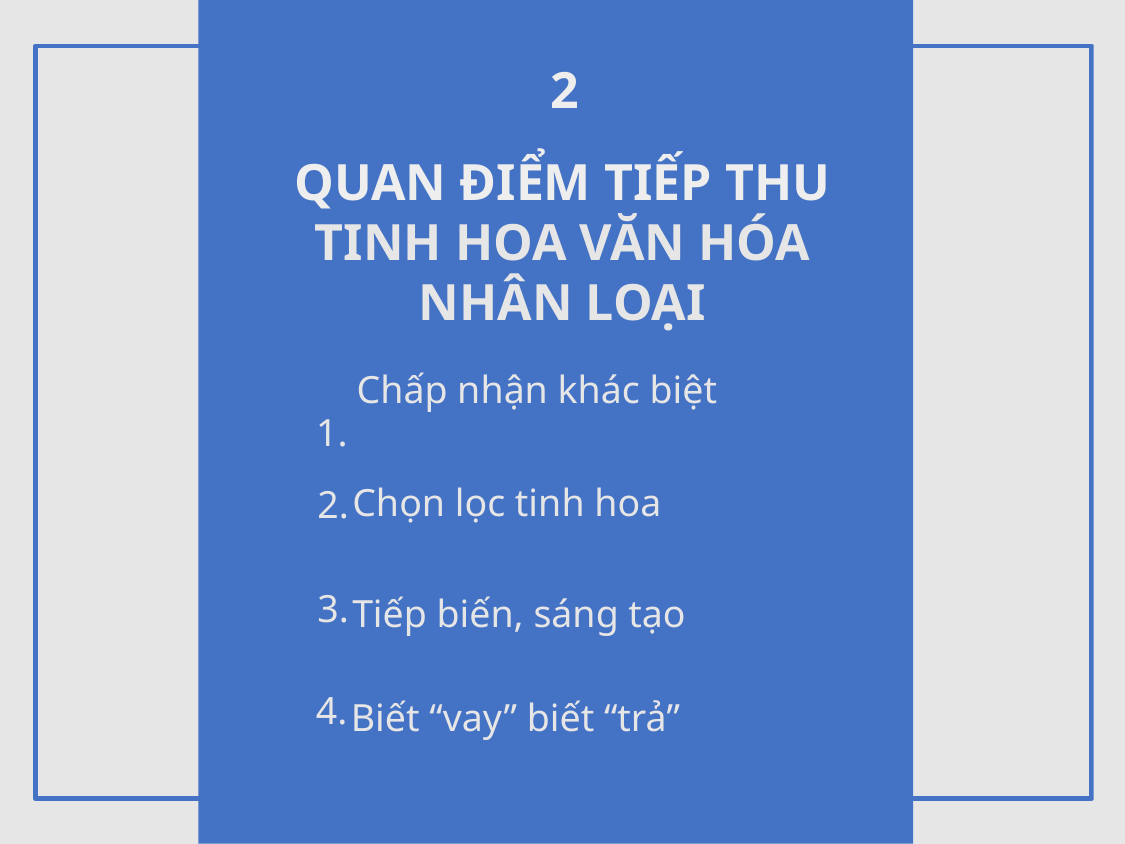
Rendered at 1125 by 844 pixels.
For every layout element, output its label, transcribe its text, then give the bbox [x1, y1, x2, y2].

text_box 1. [304, 352, 361, 455]
text_box 4. [304, 675, 963, 778]
text_box TINH HOA VĂN HÓA NHÂN LOẠI [255, 199, 870, 284]
text_box Chấp nhận khác biệt [335, 354, 829, 457]
text_box Biết “vay” biết “trả” [339, 678, 998, 781]
text_box 2 [539, 45, 586, 130]
text_box QUAN ĐIỂM TIẾP THU [233, 138, 892, 224]
text_box 3. [306, 573, 341, 675]
text_box Tiếp biến, sáng tạo [341, 578, 1000, 681]
text_box 2. [306, 469, 341, 573]
text_box Chọn lọc tinh hoa [341, 468, 1000, 578]
